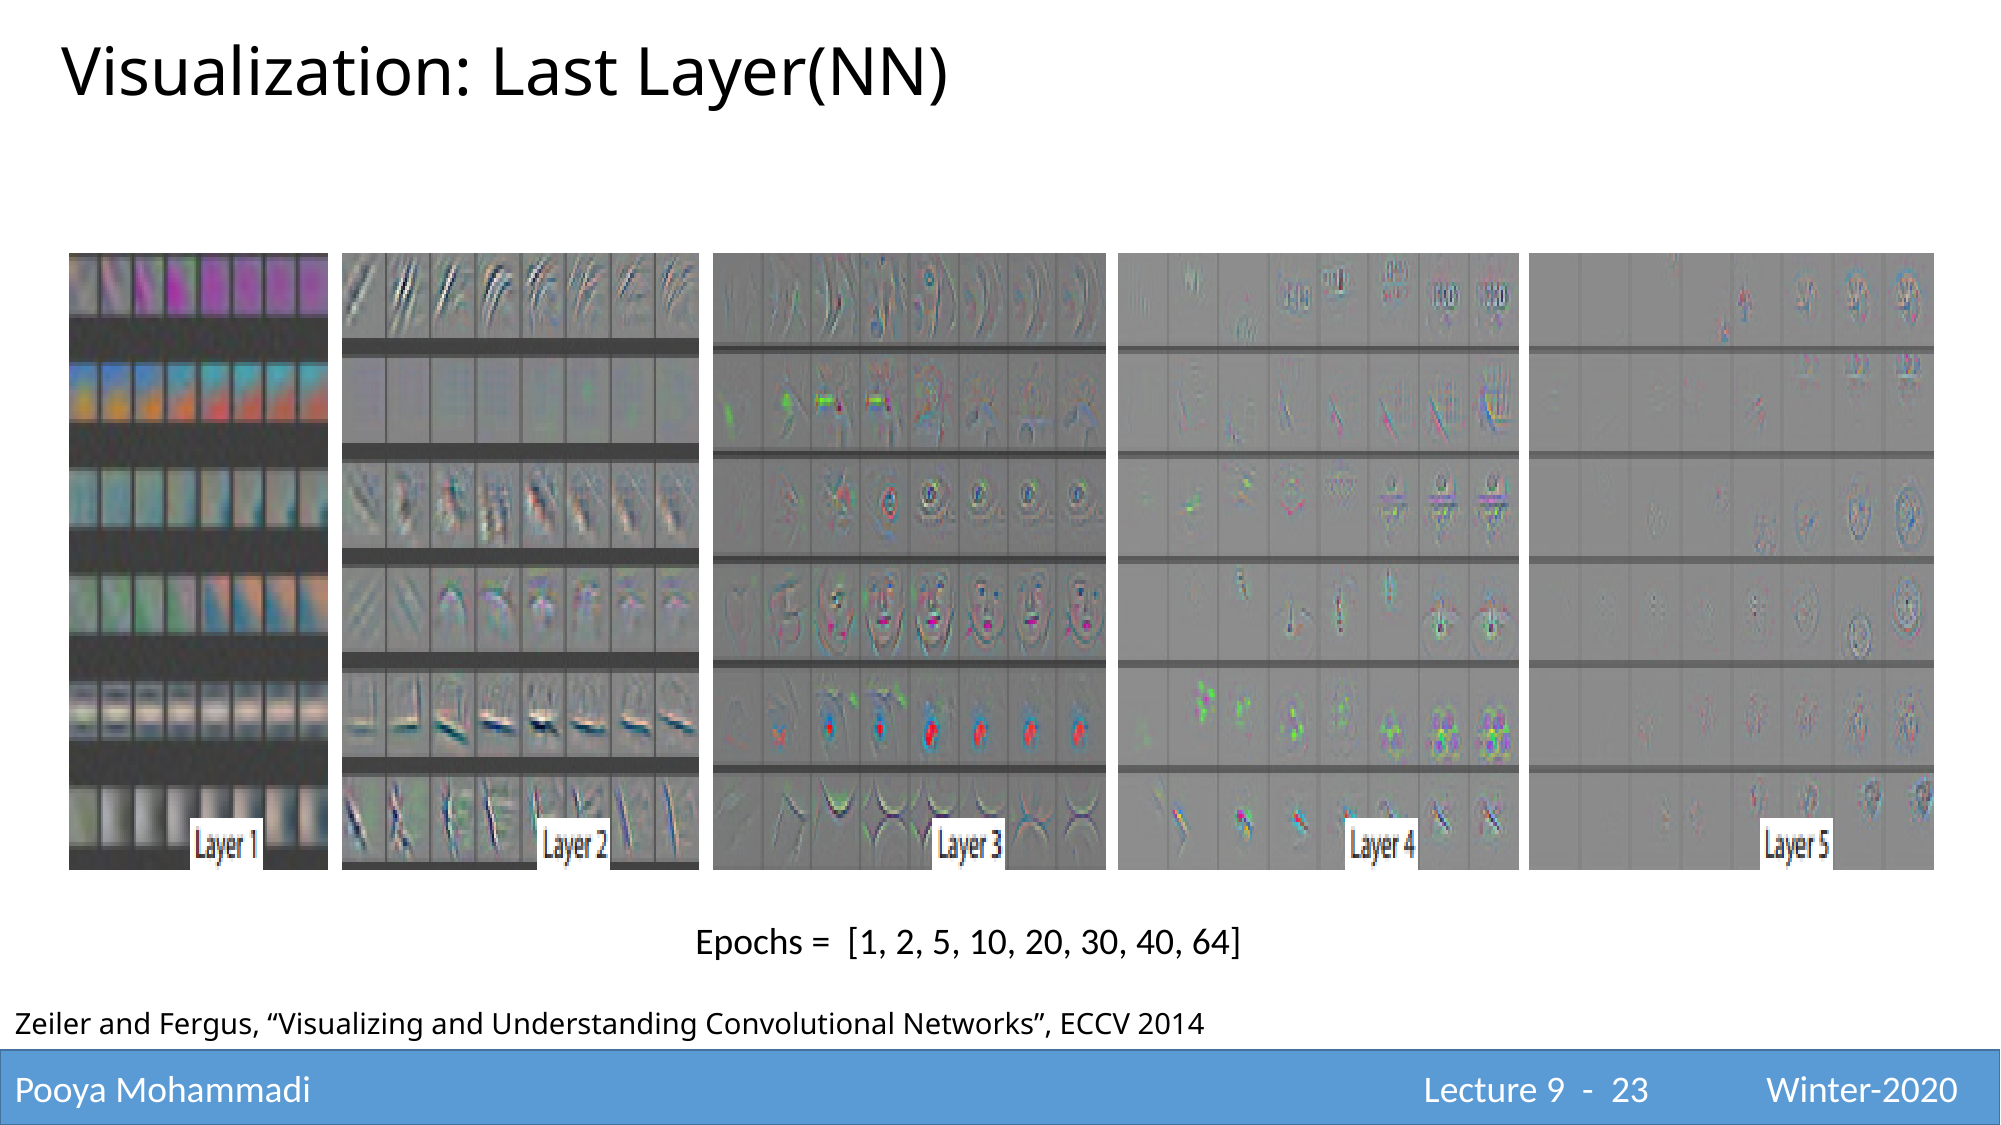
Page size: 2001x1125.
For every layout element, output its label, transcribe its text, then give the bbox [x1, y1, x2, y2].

text_box Epochs = [1, 2, 5, 10, 20, 30, 40, 64] [680, 935, 1412, 970]
text_box Visualization: Last Layer(NN) [46, 21, 965, 117]
picture [37, 145, 1963, 935]
text_box Zeiler and Fergus, “Visualizing and Understanding Convolutional Networks”, ECCV 2014 [0, 998, 1631, 1048]
text_box Pooya Mohammadi Lecture 9 - 23 Winter-2020 [0, 1049, 2000, 1125]
